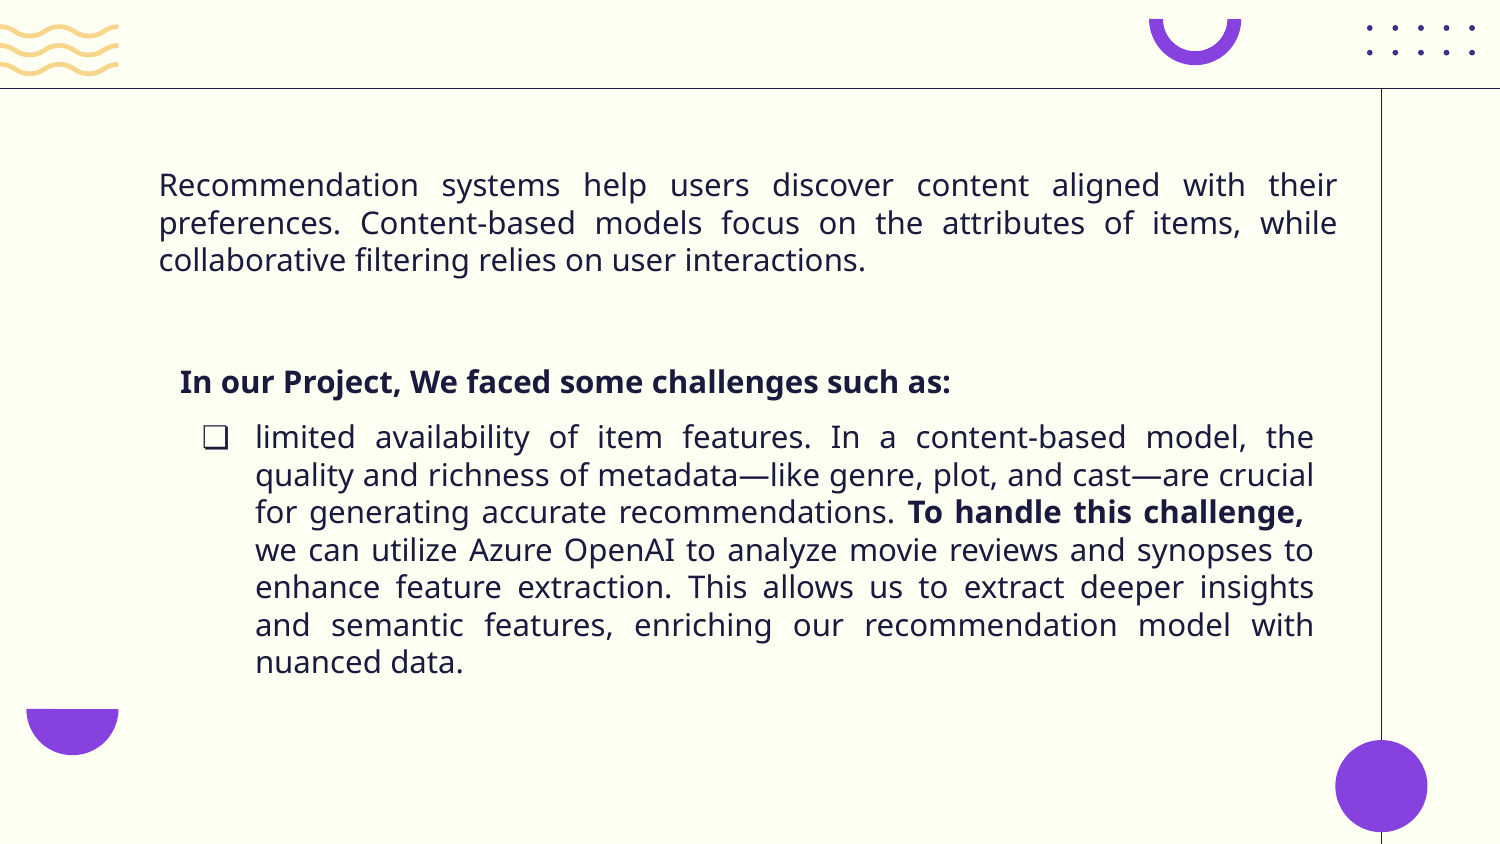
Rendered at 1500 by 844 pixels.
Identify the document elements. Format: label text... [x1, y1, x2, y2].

list Recommendation systems help users discover content aligned with their preferences. Content-based models focus on the attributes of items, while collaborative filtering relies on user interactions. [143, 150, 1355, 308]
text_box In our Project, We faced some challenges such as: limited availability of item features. In a content-based model, the quality and richness of metadata—like genre, plot, and cast—are crucial for generating accurate recommendations. To handle this challenge, we can utilize Azure OpenAI to analyze movie reviews and synopses to enhance feature extraction. This allows us to extract deeper insights and semantic features, enriching our recommendation model with nuanced data. [165, 310, 1331, 723]
